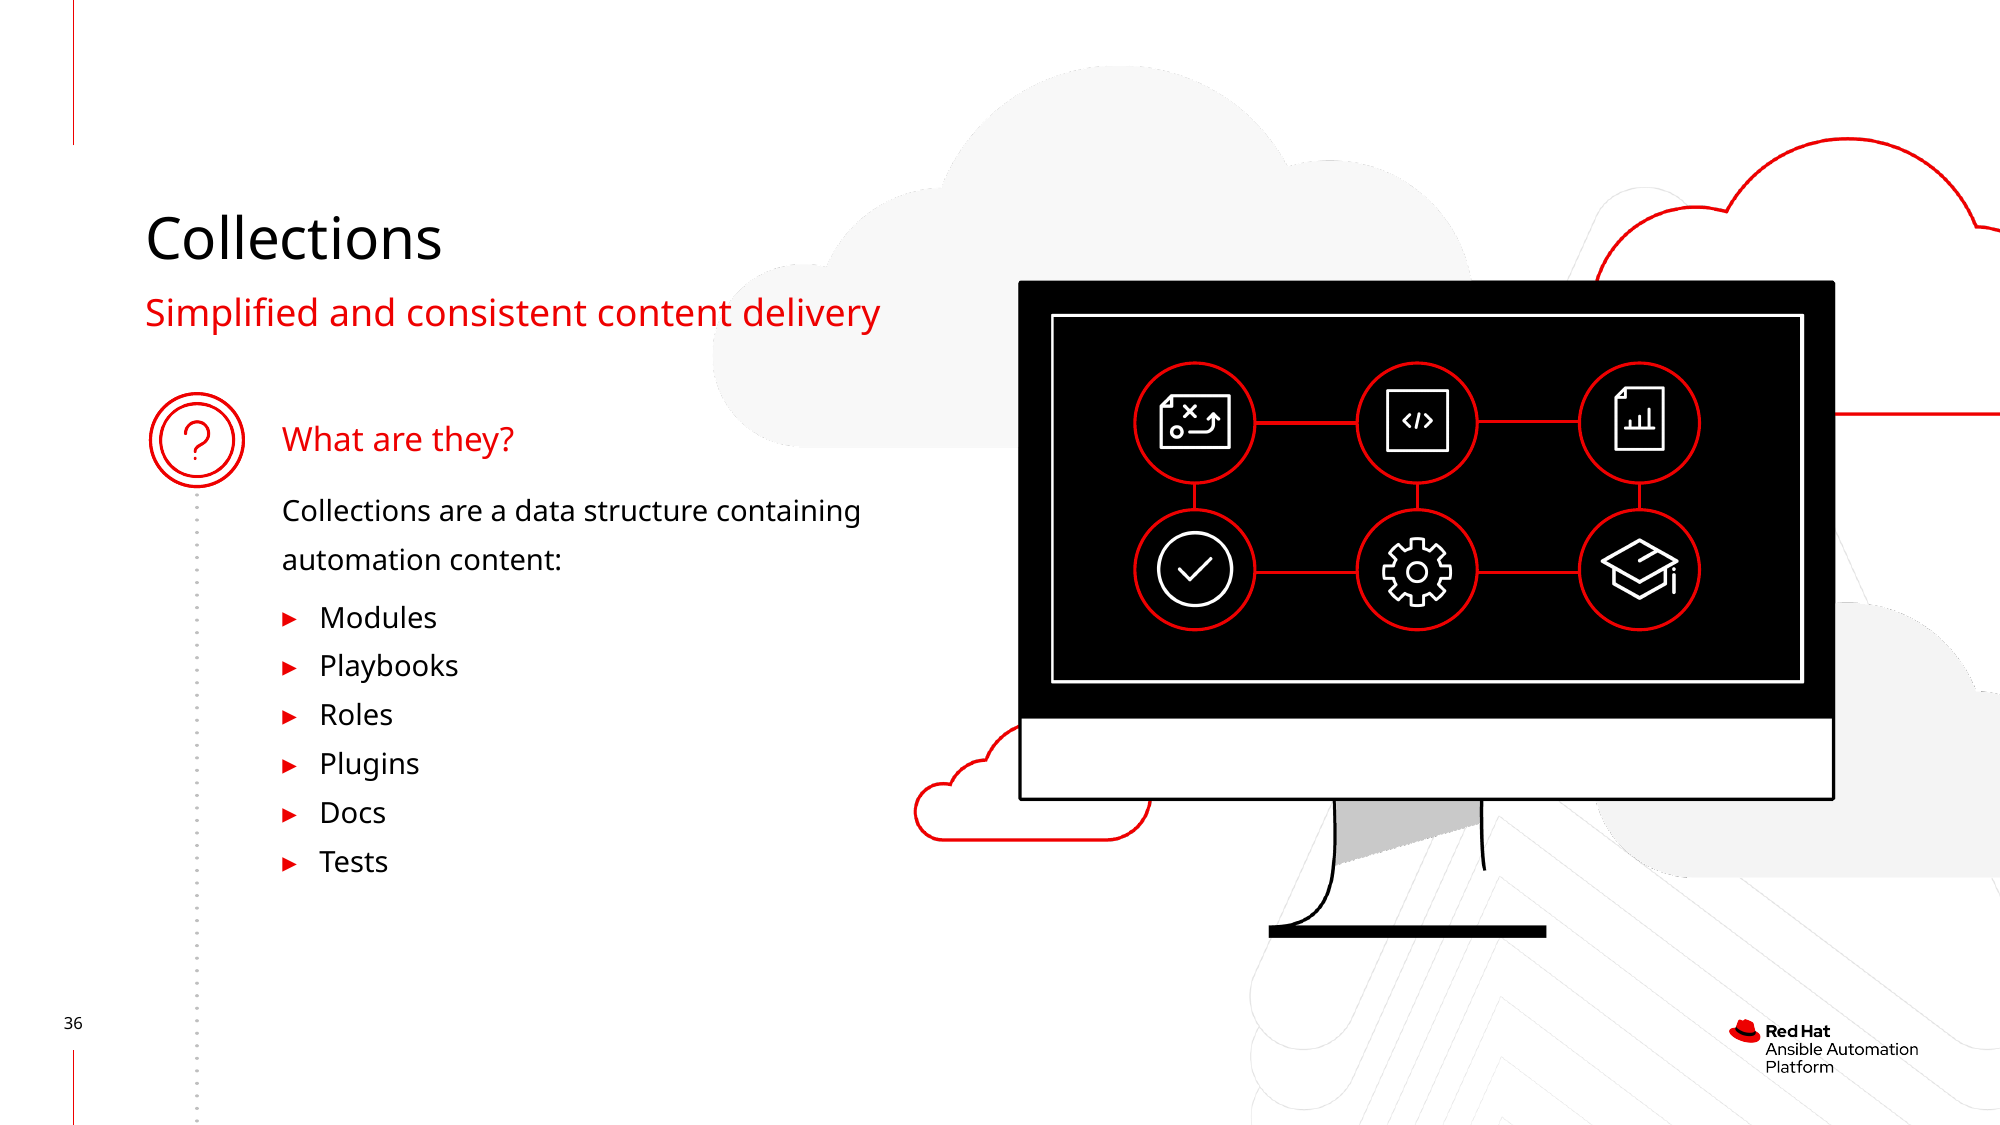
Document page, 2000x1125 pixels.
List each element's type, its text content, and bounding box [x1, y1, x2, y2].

text_box Simplified and consistent content delivery [145, 272, 707, 320]
slide_number ‹#› [13, 1012, 134, 1036]
picture [0, 0, 2000, 1125]
text_box What are they? Collections are a data structure containing automation content: Modules Playbooks Roles Plugins Docs Tests [281, 412, 712, 946]
text_box Collections [145, 180, 707, 272]
